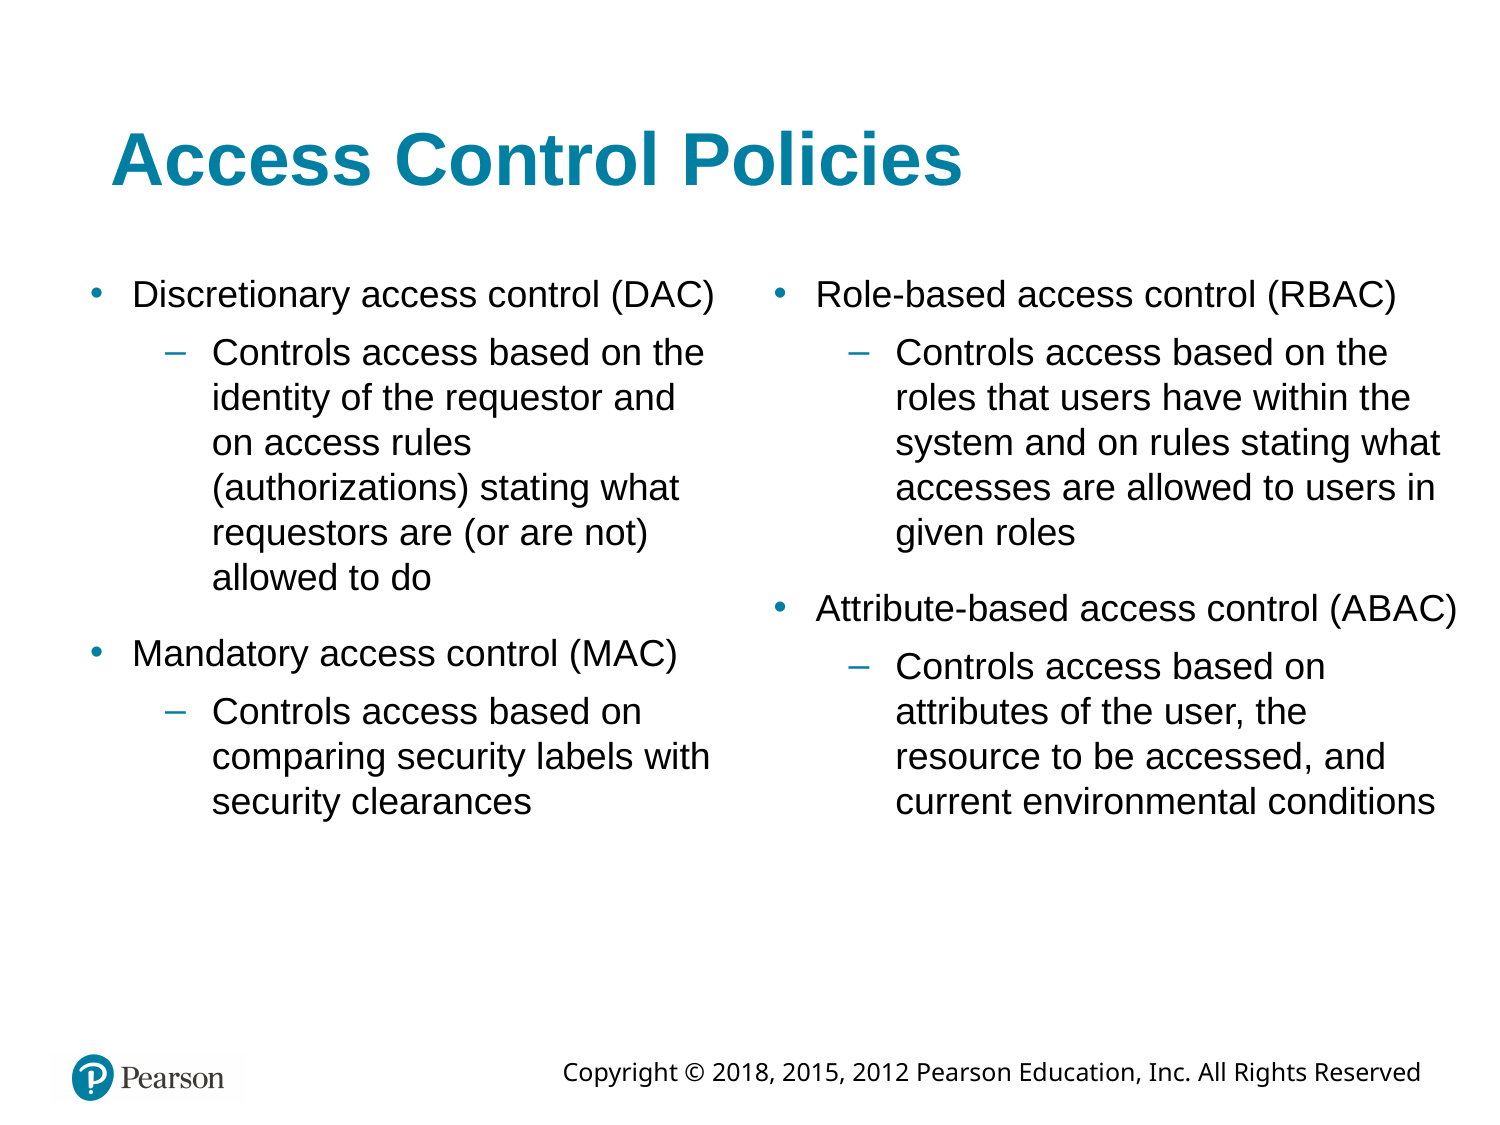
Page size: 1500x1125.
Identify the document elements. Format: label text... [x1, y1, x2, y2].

picture [51, 1053, 245, 1102]
list Role-based access control (R B A C) Controls access based on the roles that users have within the system and on rules stating what accesses are allowed to users in given roles Attribute-based access control (A B A C) Controls access based on attributes of the user, the resource to be accessed, and current environmental conditions [758, 255, 1479, 905]
title Access Control Policies [75, 35, 1425, 216]
list Discretionary access control (D A C) Controls access based on the identity of the requestor and on access rules (authorizations) stating what requestors are (or are not) allowed to do Mandatory access control (M A C) Controls access based on comparing security labels with security clearances [75, 255, 739, 1024]
